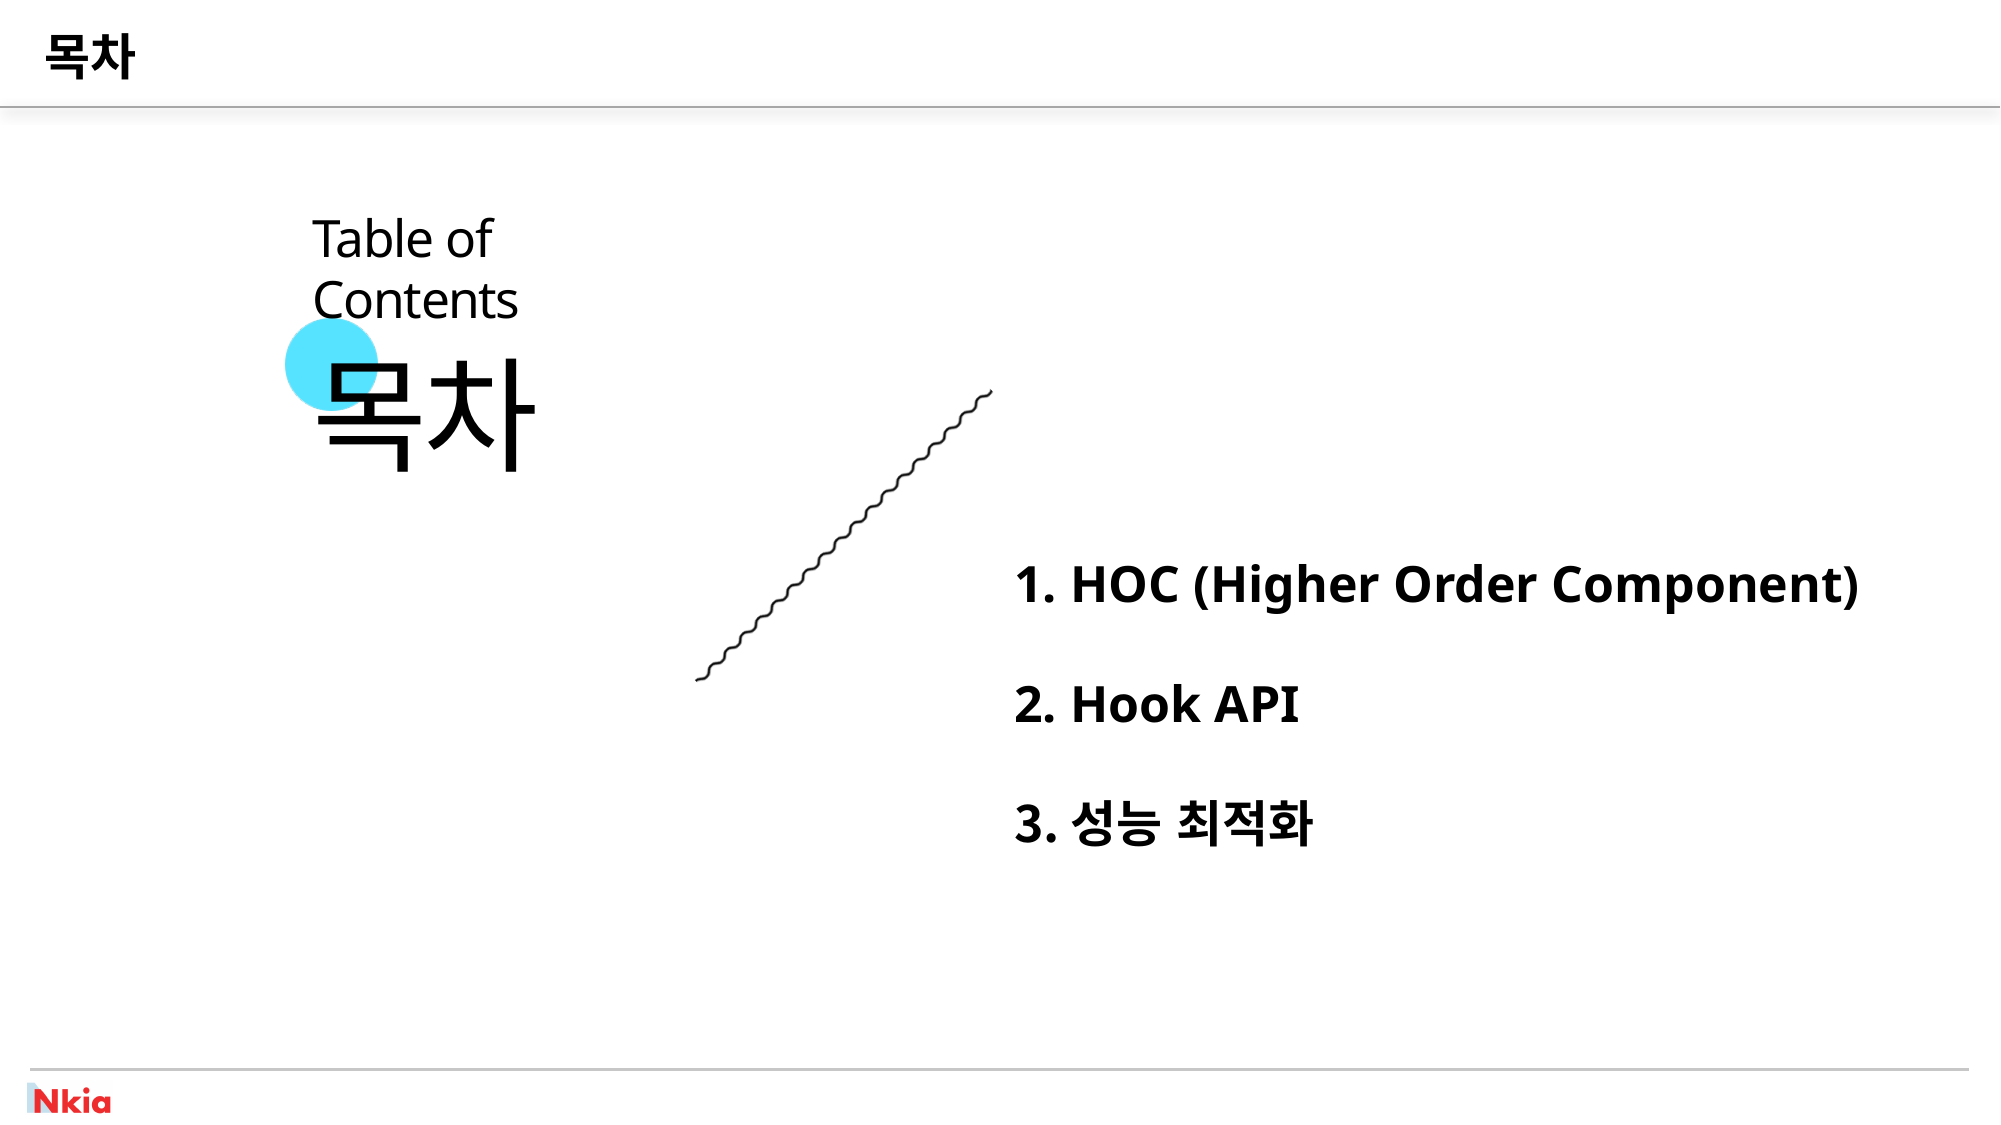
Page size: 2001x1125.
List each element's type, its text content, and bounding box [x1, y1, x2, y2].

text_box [285, 198, 1142, 478]
picture [637, 478, 1051, 685]
text_box HOC (Higher Order Component) Hook API 성능 최적화 [999, 536, 1876, 869]
title 목차 [29, 24, 1970, 105]
picture [25, 1080, 113, 1115]
